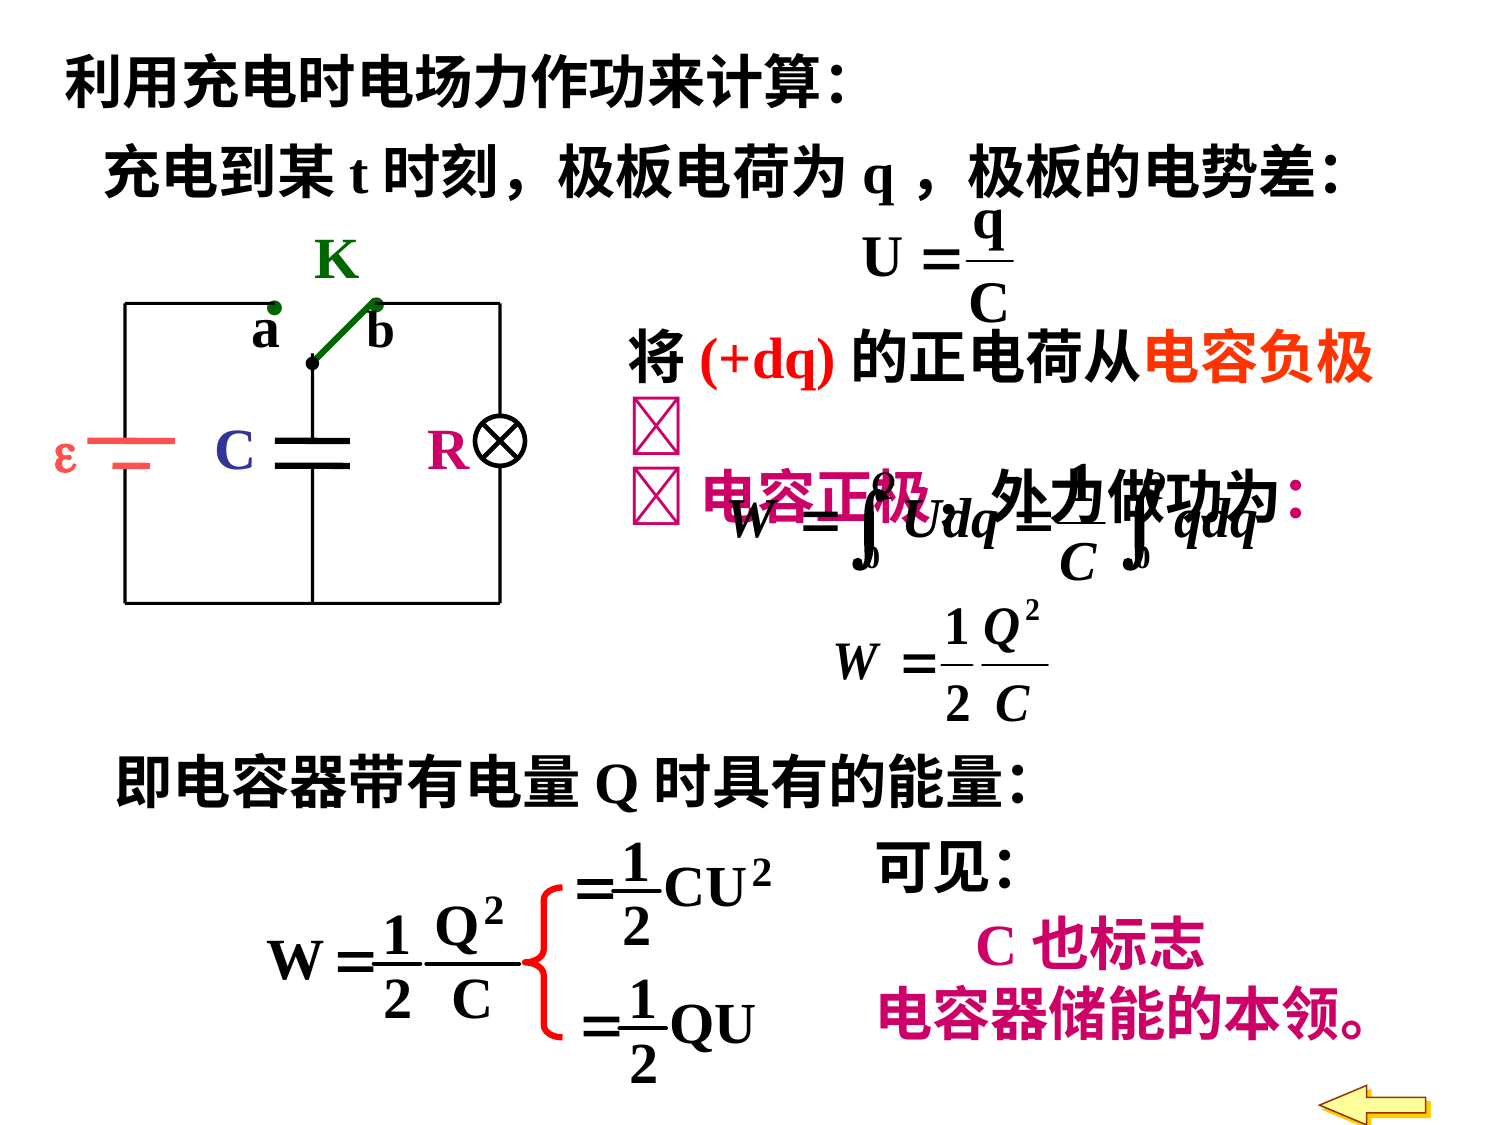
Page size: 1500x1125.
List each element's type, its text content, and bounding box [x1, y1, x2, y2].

text_box 利用充电时电场力作功来计算： [50, 37, 1050, 123]
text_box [853, 178, 1024, 336]
text_box 充电到某t时刻，极板电荷为q，极板的电势差： [87, 127, 1438, 213]
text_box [722, 443, 1269, 594]
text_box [262, 887, 525, 1025]
text_box [525, 887, 563, 1038]
text_box 即电容器带有电量Q时具有的能量： [99, 737, 1128, 823]
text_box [37, 212, 525, 604]
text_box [829, 594, 1061, 734]
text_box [574, 968, 761, 1088]
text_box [568, 831, 776, 950]
text_box 可见： C也标志 电容器储能的本领。 [859, 822, 1500, 1055]
text_box [1319, 1085, 1426, 1125]
text_box 将(+dq)的正电荷从电容负极 电容正极，外力做功为： [612, 312, 1438, 538]
